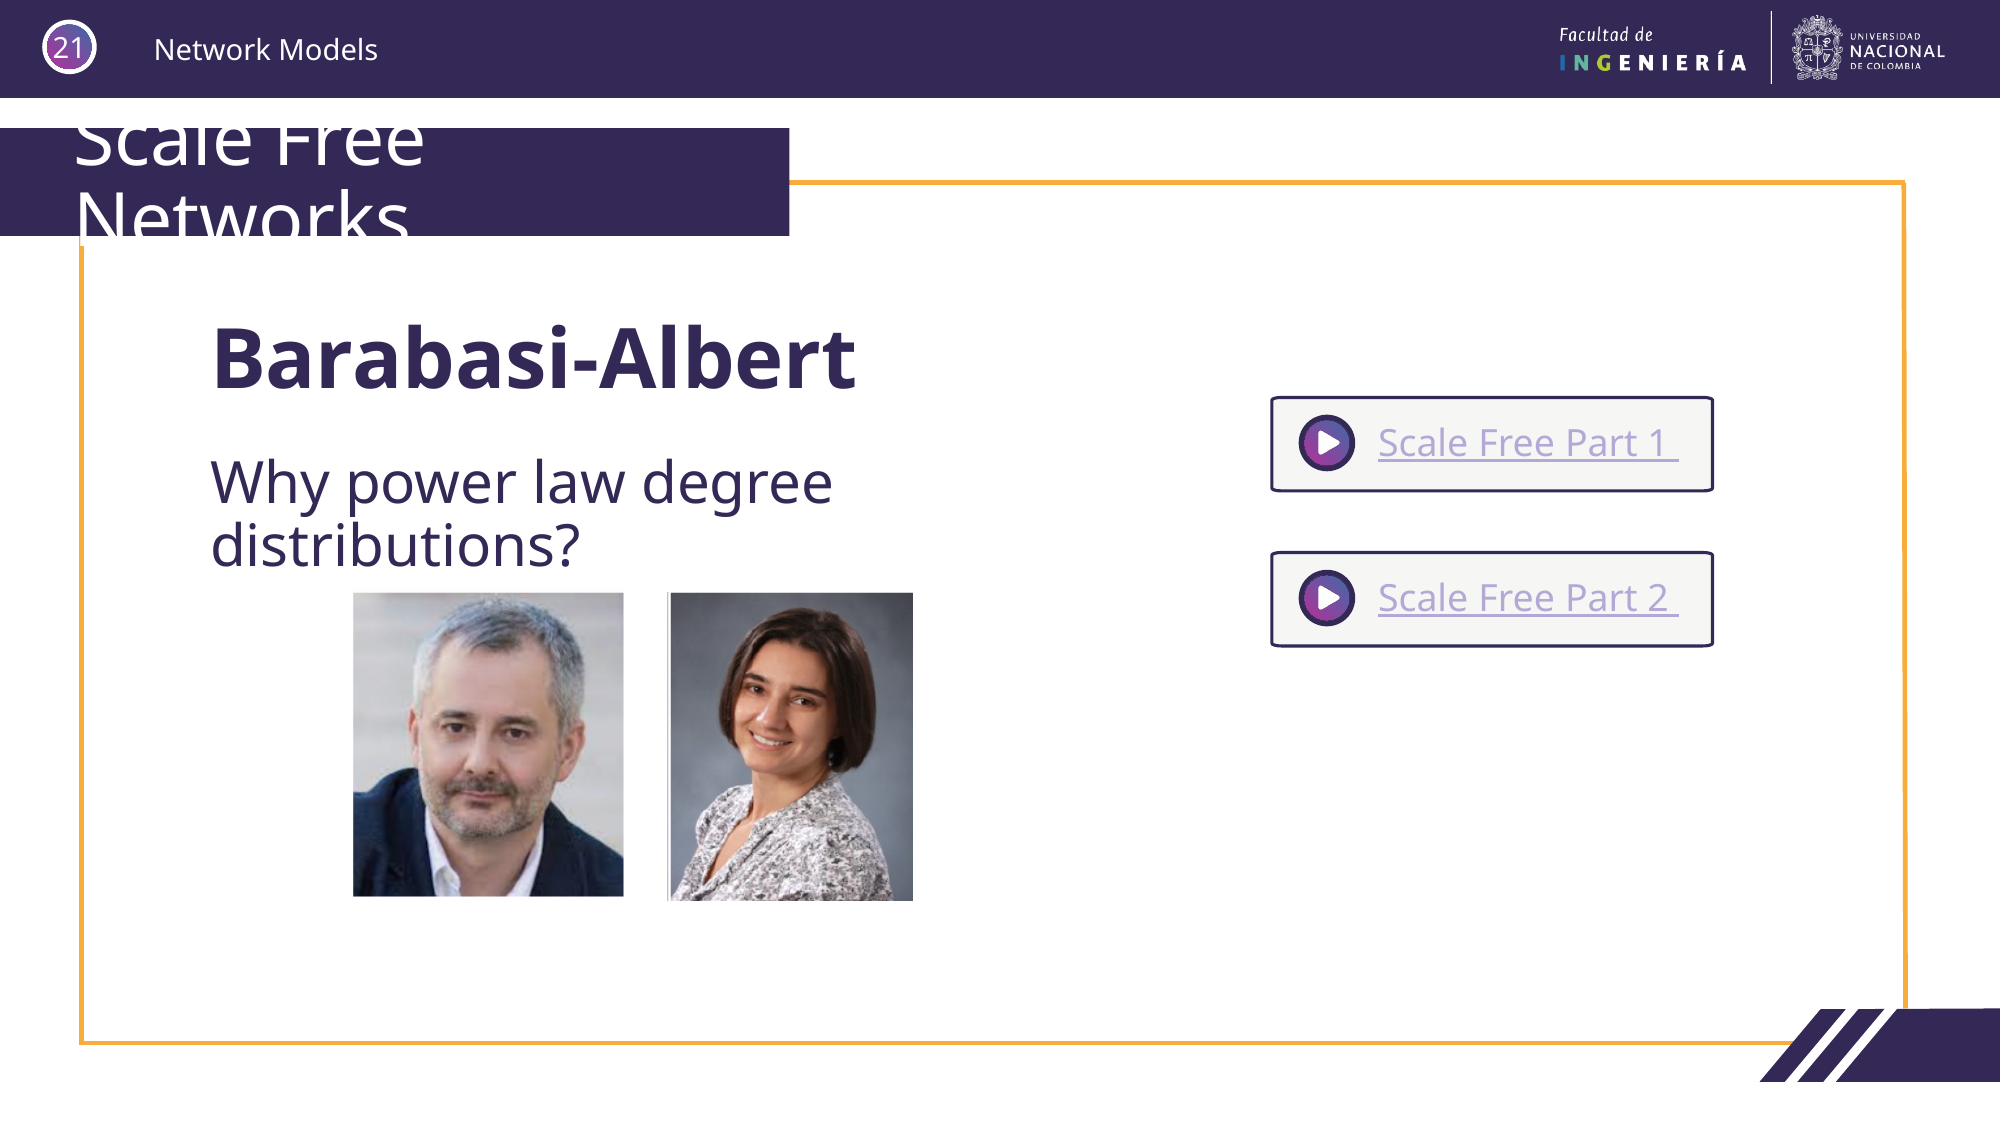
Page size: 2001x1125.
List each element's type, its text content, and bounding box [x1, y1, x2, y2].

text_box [1271, 397, 1713, 491]
list Why power law degree distributions? [195, 445, 1100, 526]
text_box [1271, 552, 1713, 646]
picture [1559, 11, 1957, 84]
slide_number 21 [42, 29, 97, 65]
list Barabasi-Albert [195, 309, 1713, 418]
picture [348, 589, 625, 898]
picture [666, 592, 913, 901]
title Scale Free Networks [0, 128, 790, 236]
